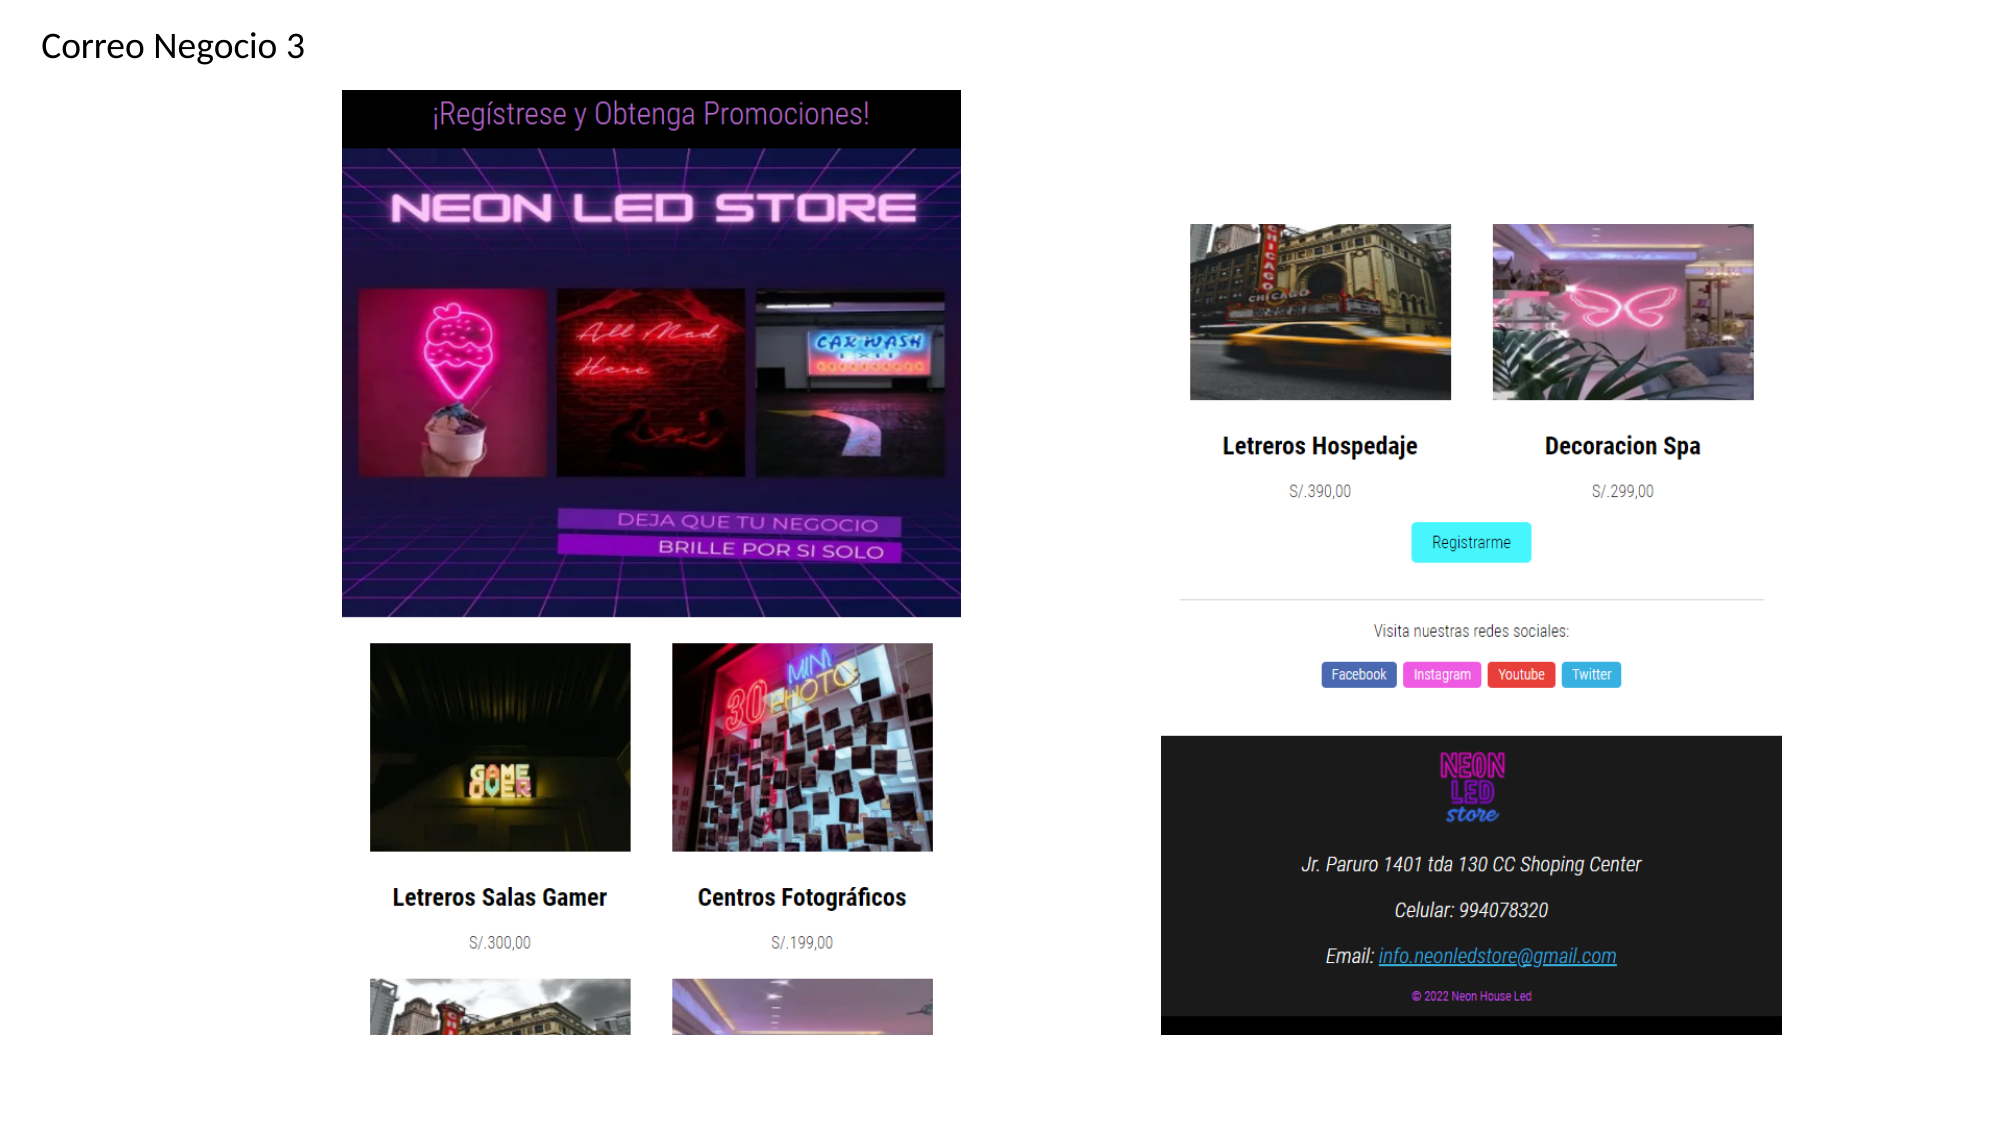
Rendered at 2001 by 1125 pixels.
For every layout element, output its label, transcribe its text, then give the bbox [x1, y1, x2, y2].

text_box Correo Negocio 3 [26, 13, 557, 74]
picture [1161, 224, 1782, 1035]
picture [342, 90, 961, 1035]
